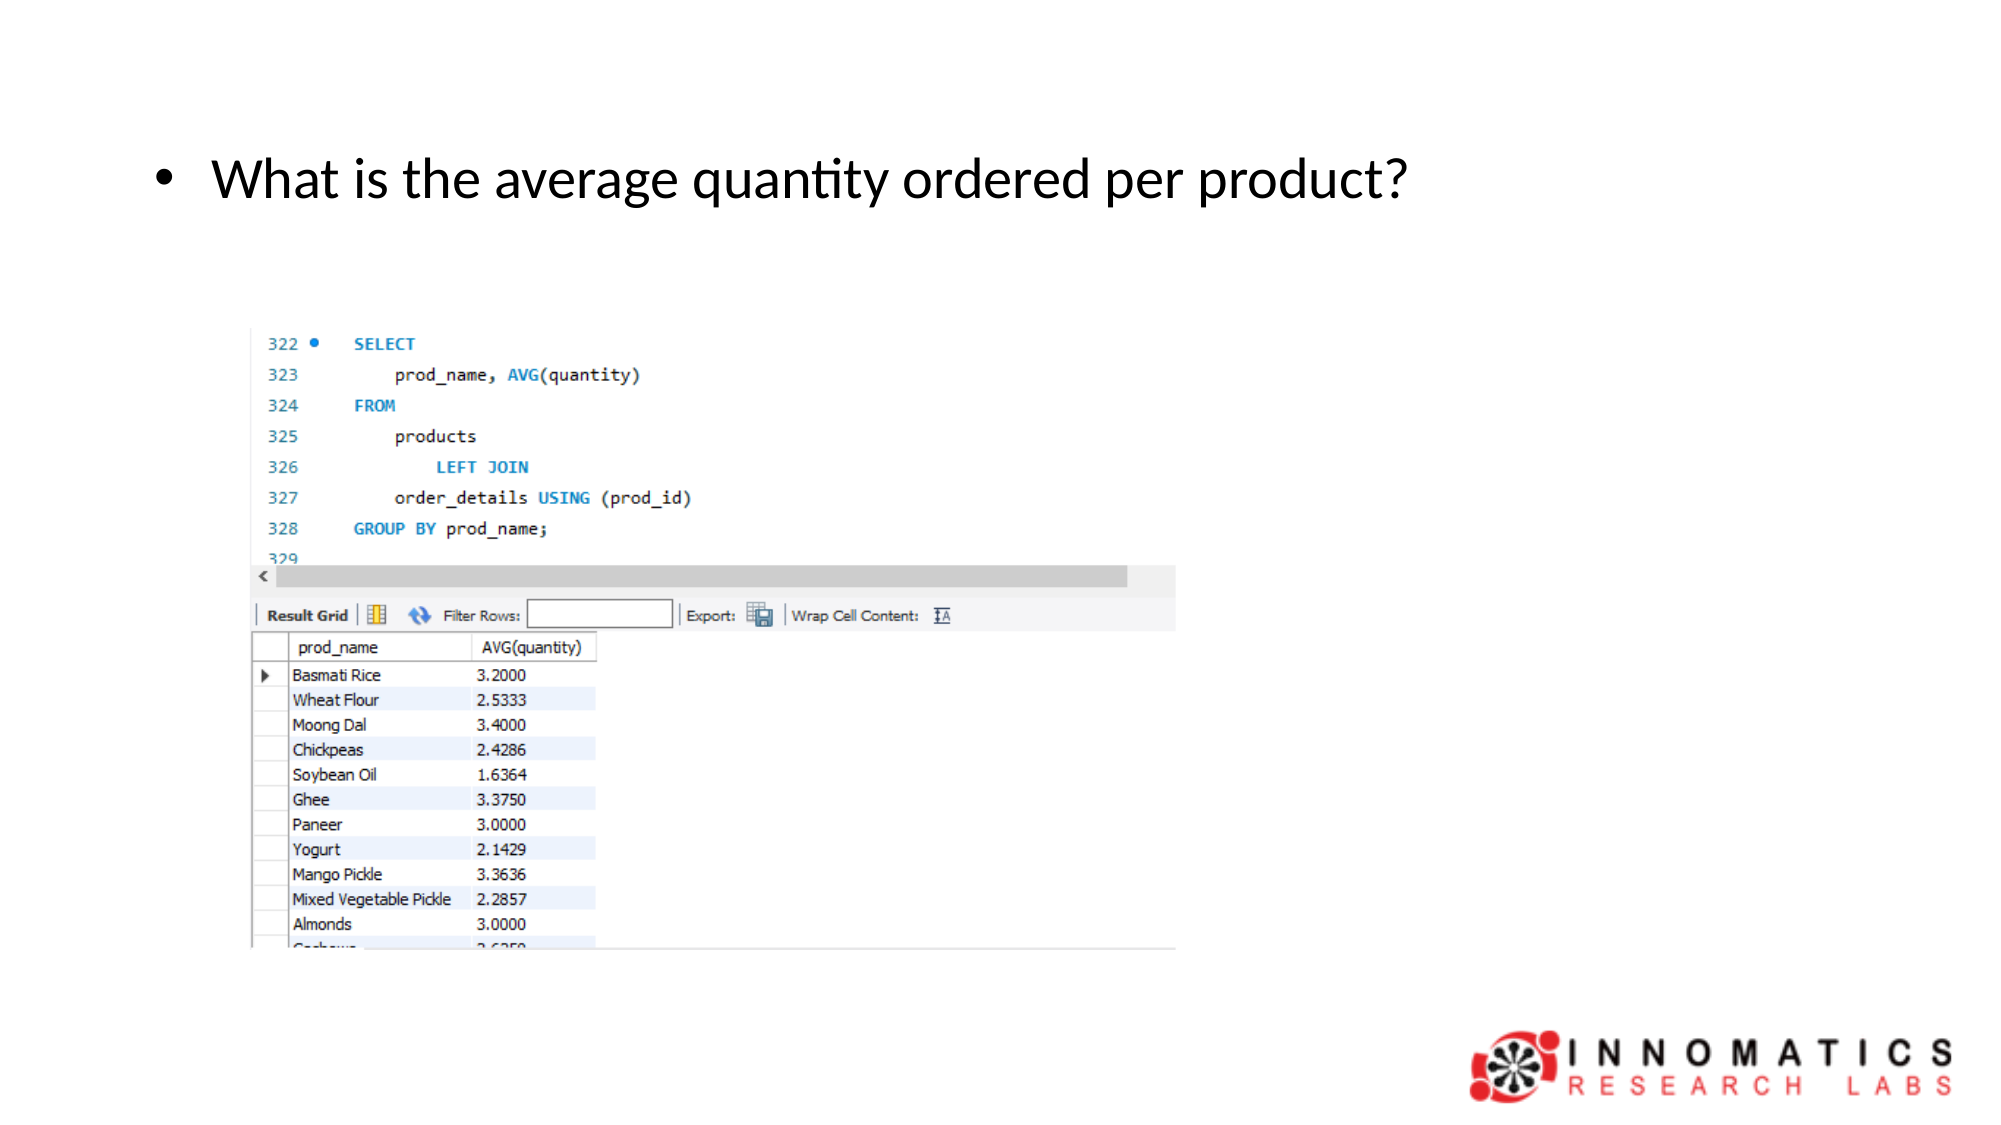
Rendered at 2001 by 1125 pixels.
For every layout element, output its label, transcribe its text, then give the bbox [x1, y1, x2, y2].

picture [249, 327, 1176, 950]
list What is the average quantity ordered per product? [121, 140, 1863, 1014]
picture [1445, 1014, 1975, 1125]
